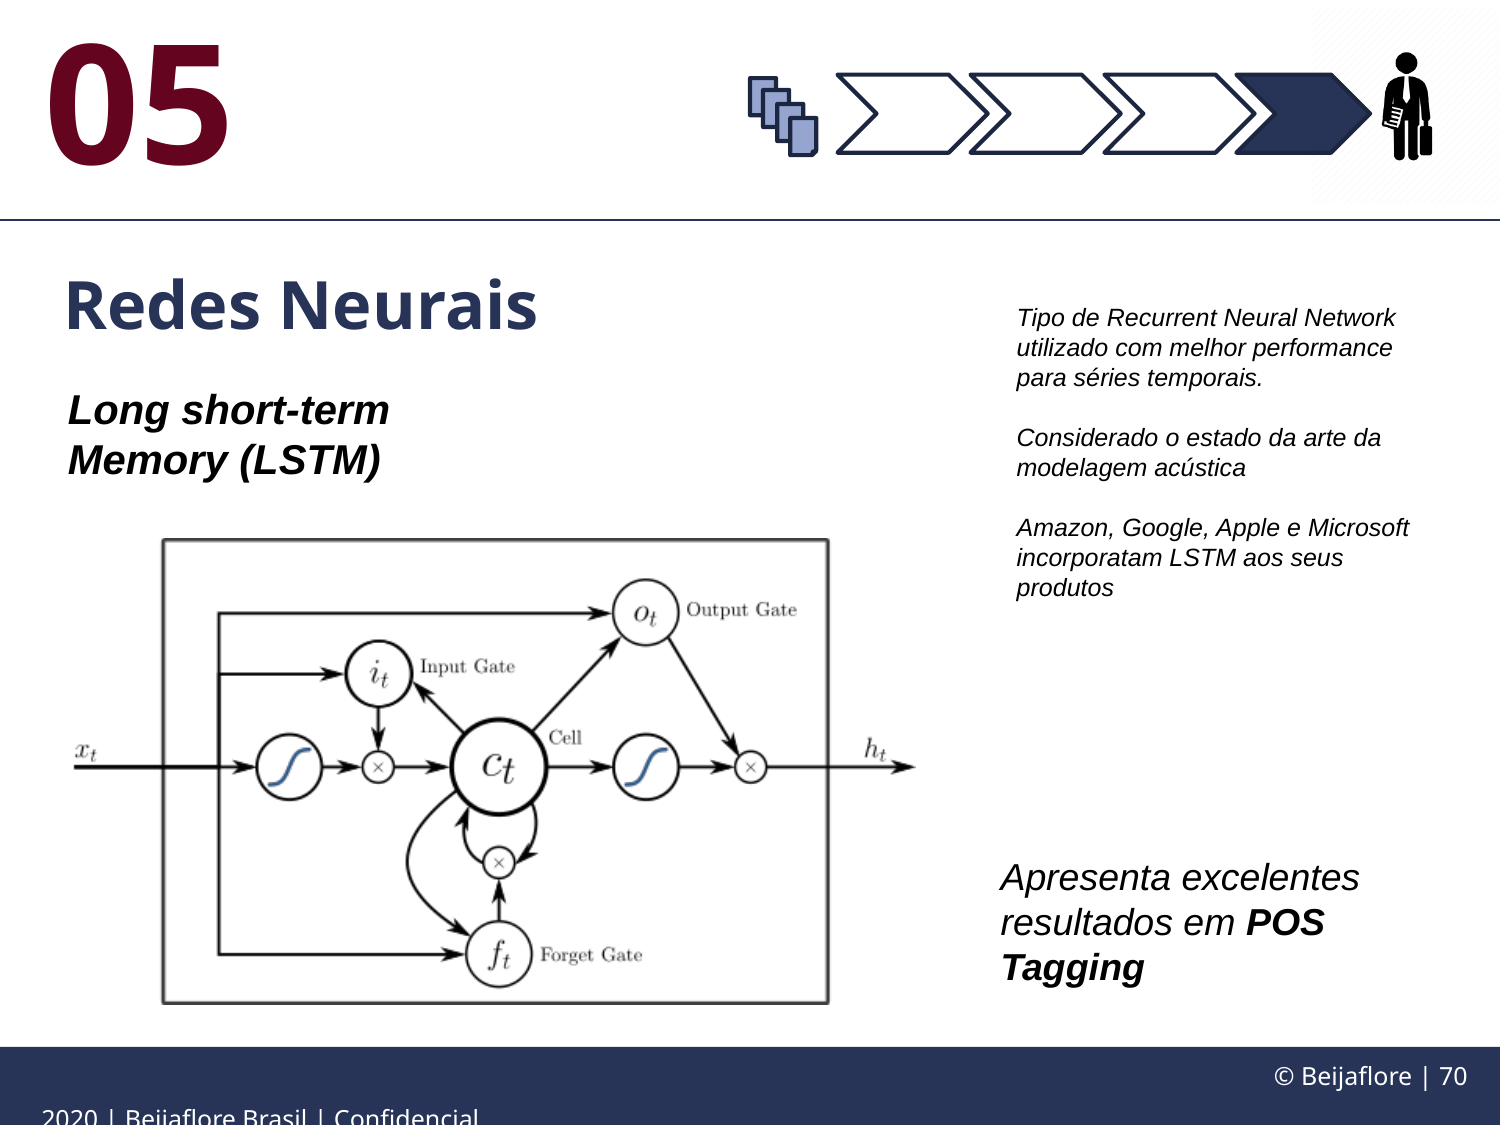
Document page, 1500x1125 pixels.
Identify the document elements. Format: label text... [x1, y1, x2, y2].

text_box Redes Neurais [48, 255, 1133, 350]
text_box [1234, 72, 1301, 155]
text_box Long short-term Memory (LSTM) [53, 375, 502, 491]
text_box [788, 115, 819, 158]
text_box [1102, 72, 1257, 155]
slide_number © Beijaflore | 70 [1132, 1042, 1483, 1103]
text_box Apresenta excelentes resultados em POS Tagging [985, 845, 1447, 996]
footer 2020 | Beijaflore Brasil | Confidencial [26, 1086, 725, 1125]
text_box [968, 72, 1123, 155]
text_box [760, 87, 792, 130]
text_box Tipo de Recurrent Neural Network utilizado com melhor performance para séries temporais. Considerado o estado da arte da modelagem acústica Amazon, Google, Apple e Microsoft incorporatam LSTM aos seus produtos [1001, 294, 1451, 609]
text_box [835, 72, 990, 155]
picture [1307, 6, 1500, 206]
text_box 05 [29, 0, 321, 206]
text_box [775, 101, 806, 144]
text_box [747, 76, 779, 118]
picture [68, 538, 916, 1005]
